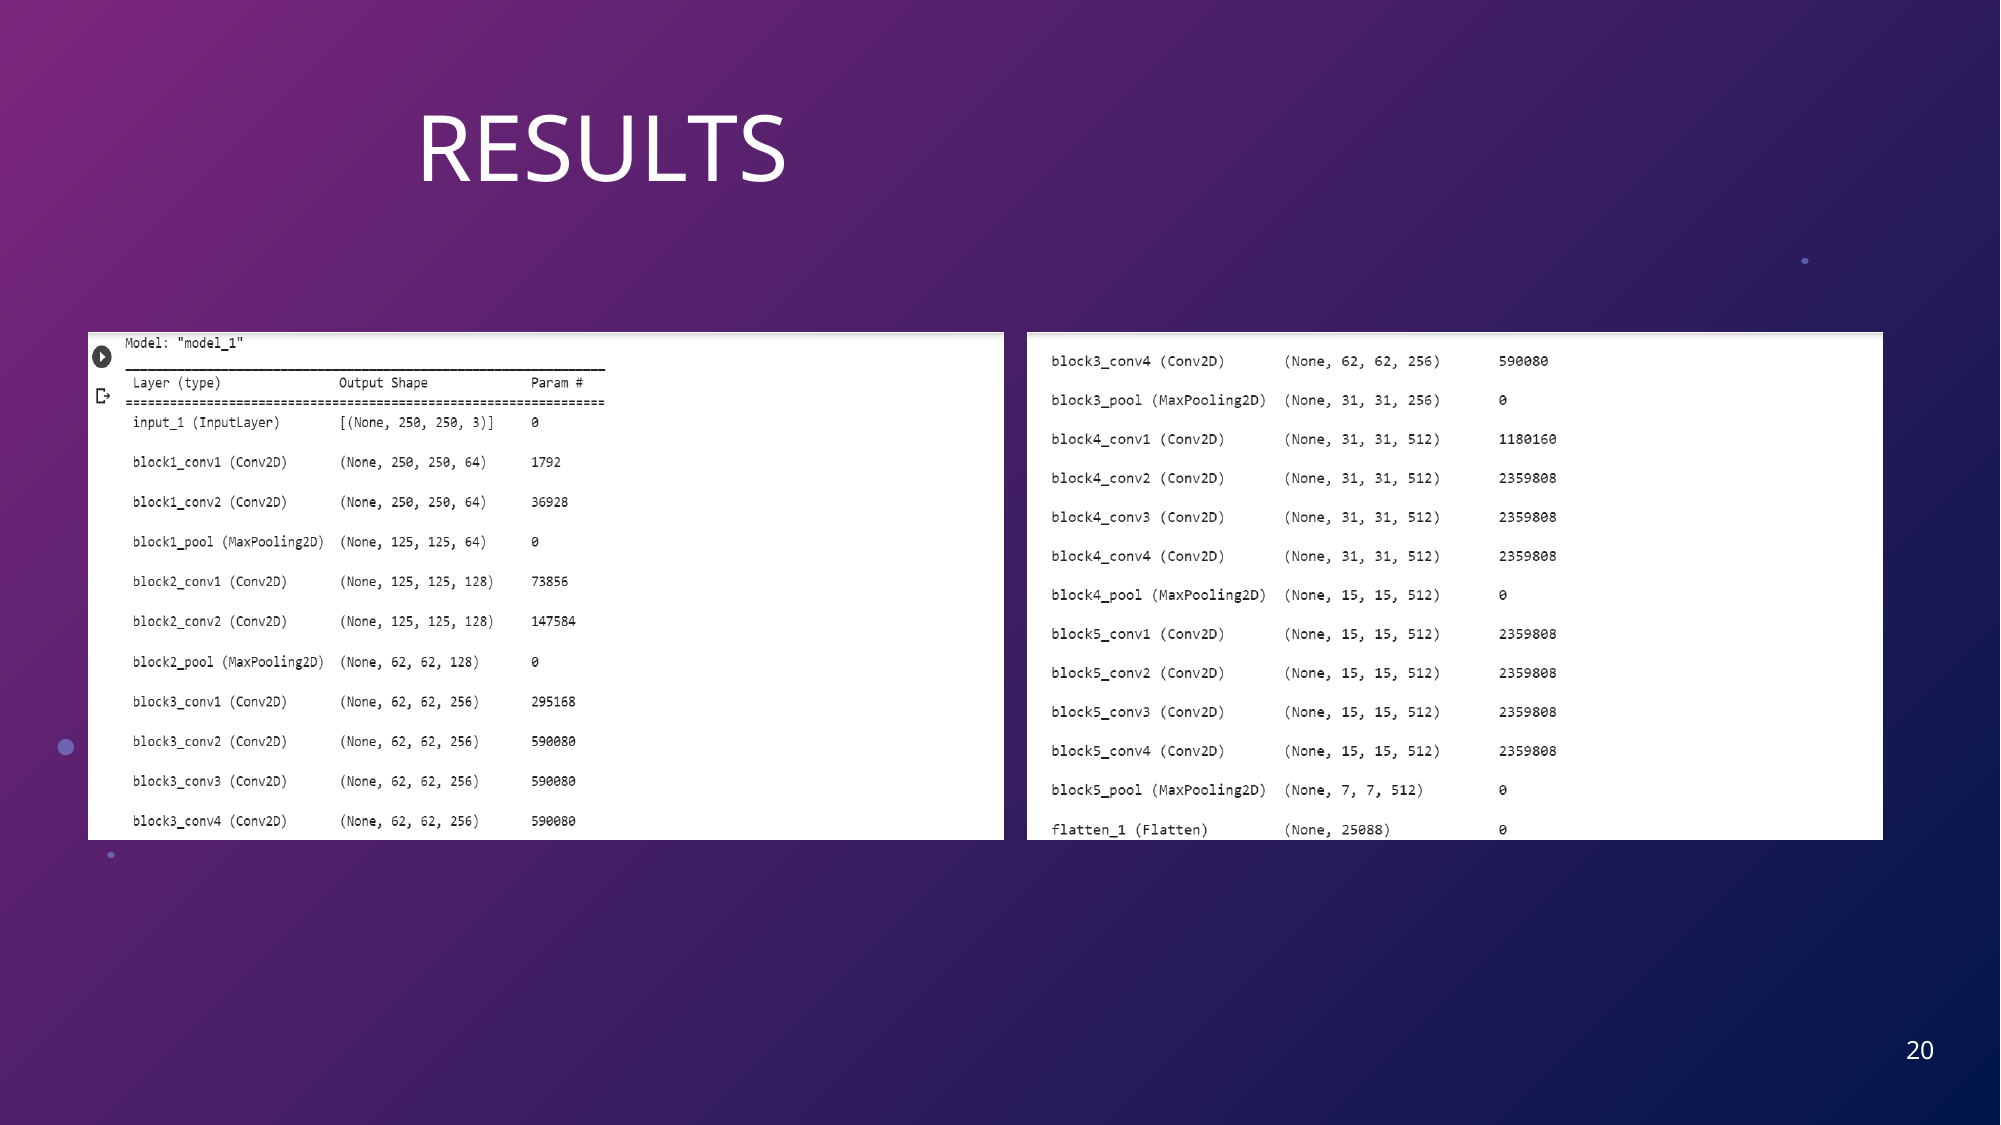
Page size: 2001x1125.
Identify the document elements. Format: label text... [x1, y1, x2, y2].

slide_number 20 [1499, 1021, 1950, 1082]
picture [1027, 332, 1883, 840]
title RESULTS [400, 44, 1270, 259]
picture [88, 332, 1004, 840]
